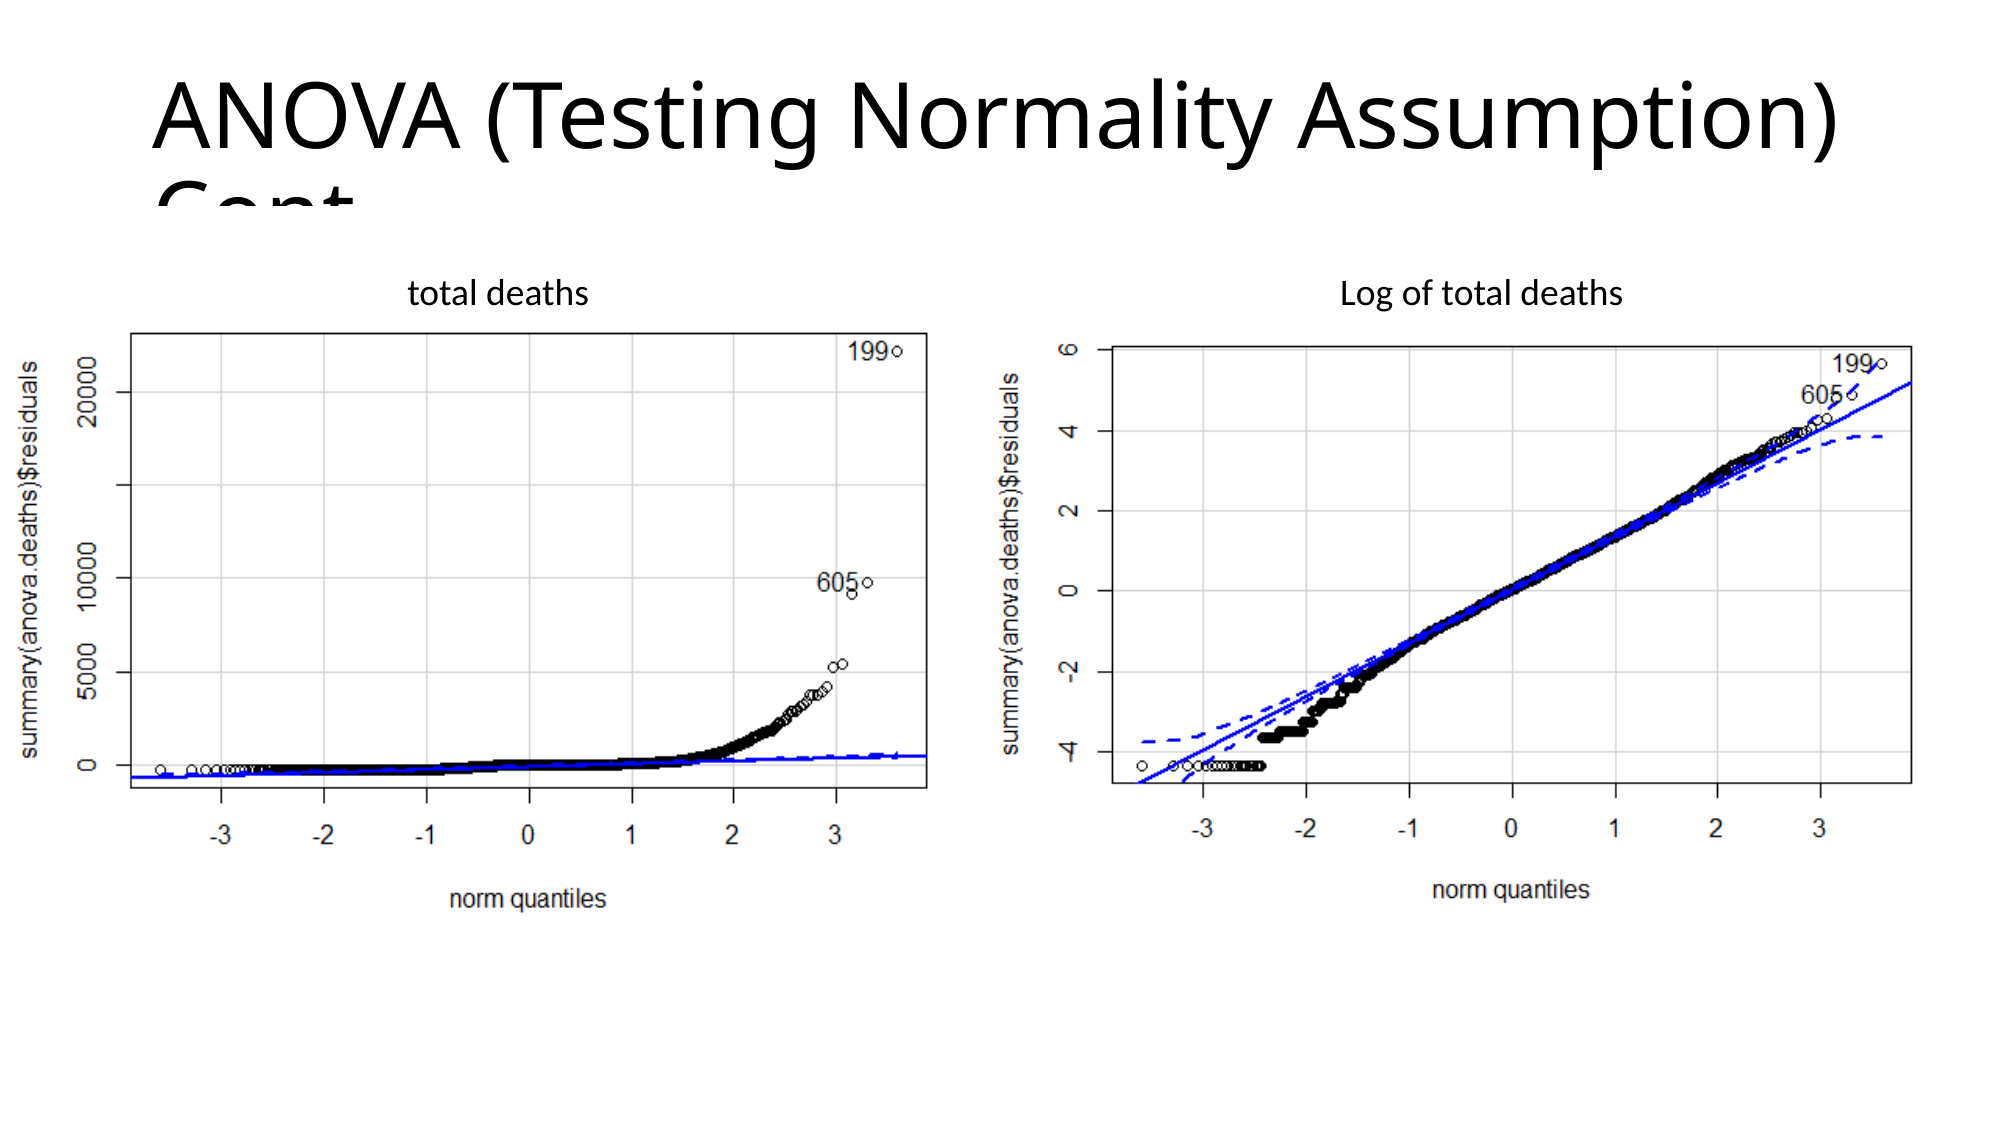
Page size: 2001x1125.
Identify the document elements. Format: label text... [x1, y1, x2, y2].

picture [9, 206, 990, 948]
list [990, 224, 1975, 936]
title ANOVA (Testing Normality Assumption) Cont. [137, 59, 1863, 224]
